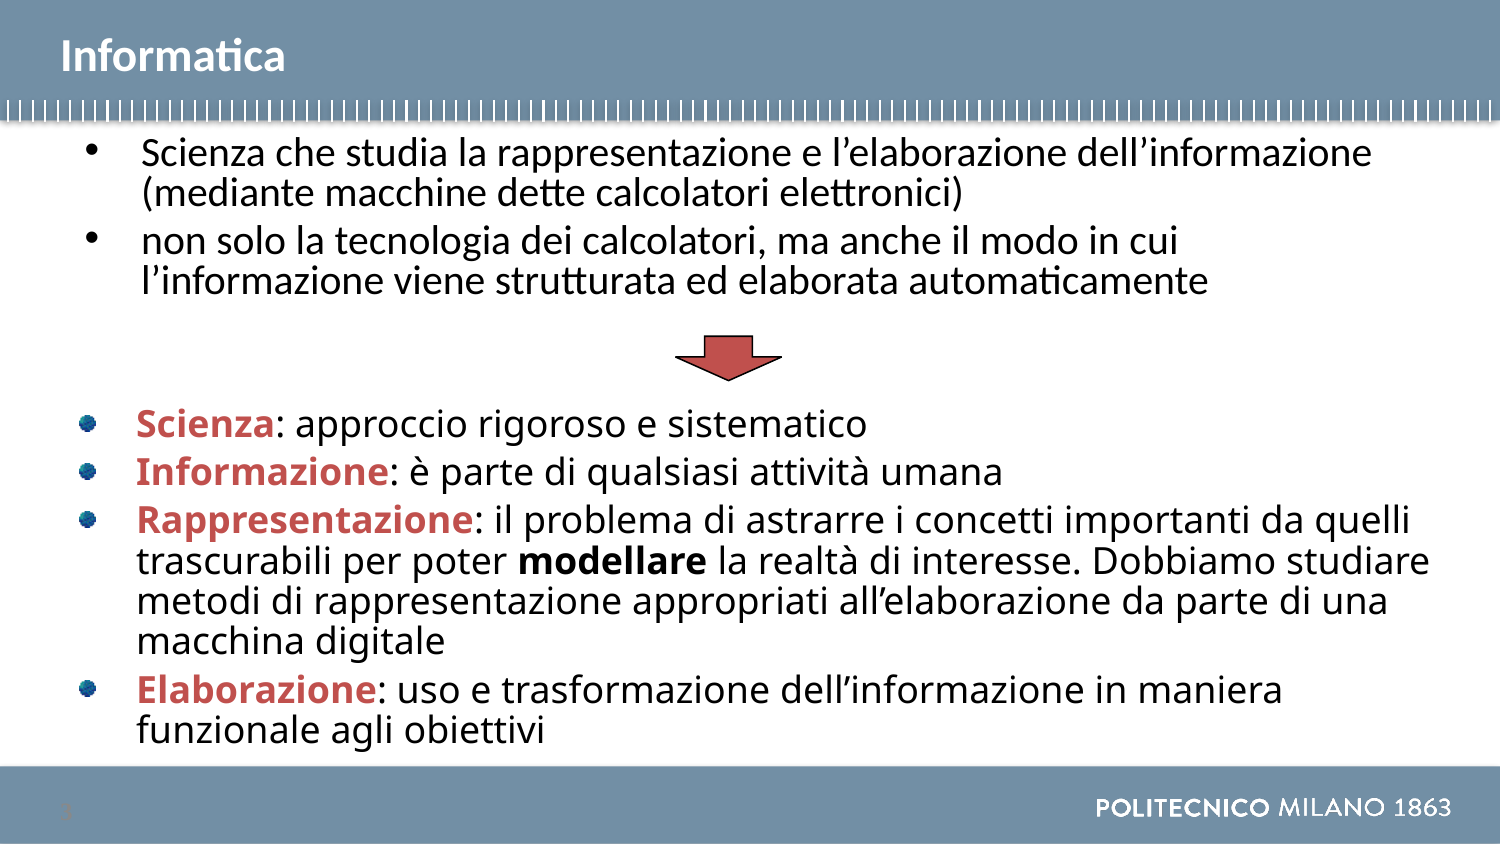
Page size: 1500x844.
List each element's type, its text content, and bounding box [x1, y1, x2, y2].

list Scienza che studia la rappresentazione e l’elaborazione dell’informazione (mediante macchine dette calcolatori elettronici) non solo la tecnologia dei calcolatori, ma anche il modo in cui l’informazione viene strutturata ed elaborata automaticamente [69, 126, 1436, 334]
picture [79, 682, 96, 697]
title Informatica [45, 17, 1456, 90]
picture [1091, 789, 1456, 825]
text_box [64, 335, 1471, 682]
slide_number 3 [45, 788, 170, 825]
list Scienza che studia la rappresentazione e l’elaborazione dell’informazione (mediante macchine dette calcolatori elettronici) non solo la tecnologia dei calcolatori, ma anche il modo in cui l’informazione viene strutturata ed elaborata automaticamente [69, 691, 1436, 724]
